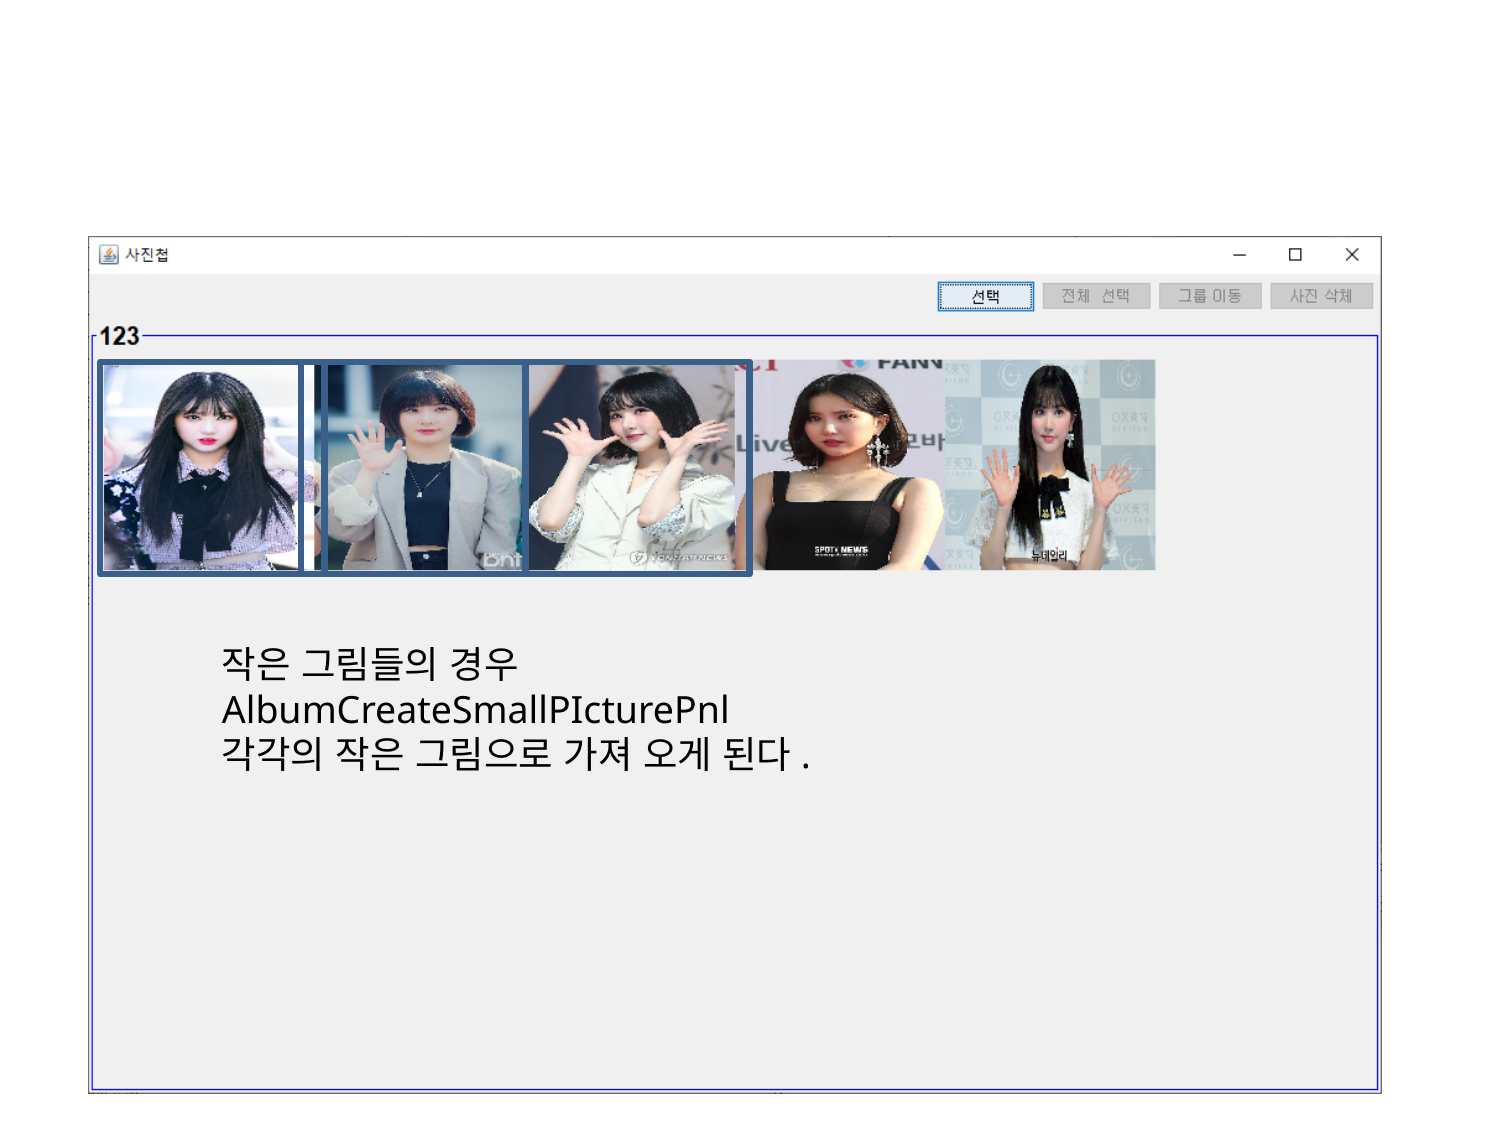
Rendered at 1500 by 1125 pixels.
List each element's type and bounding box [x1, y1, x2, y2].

picture [88, 236, 1383, 1094]
